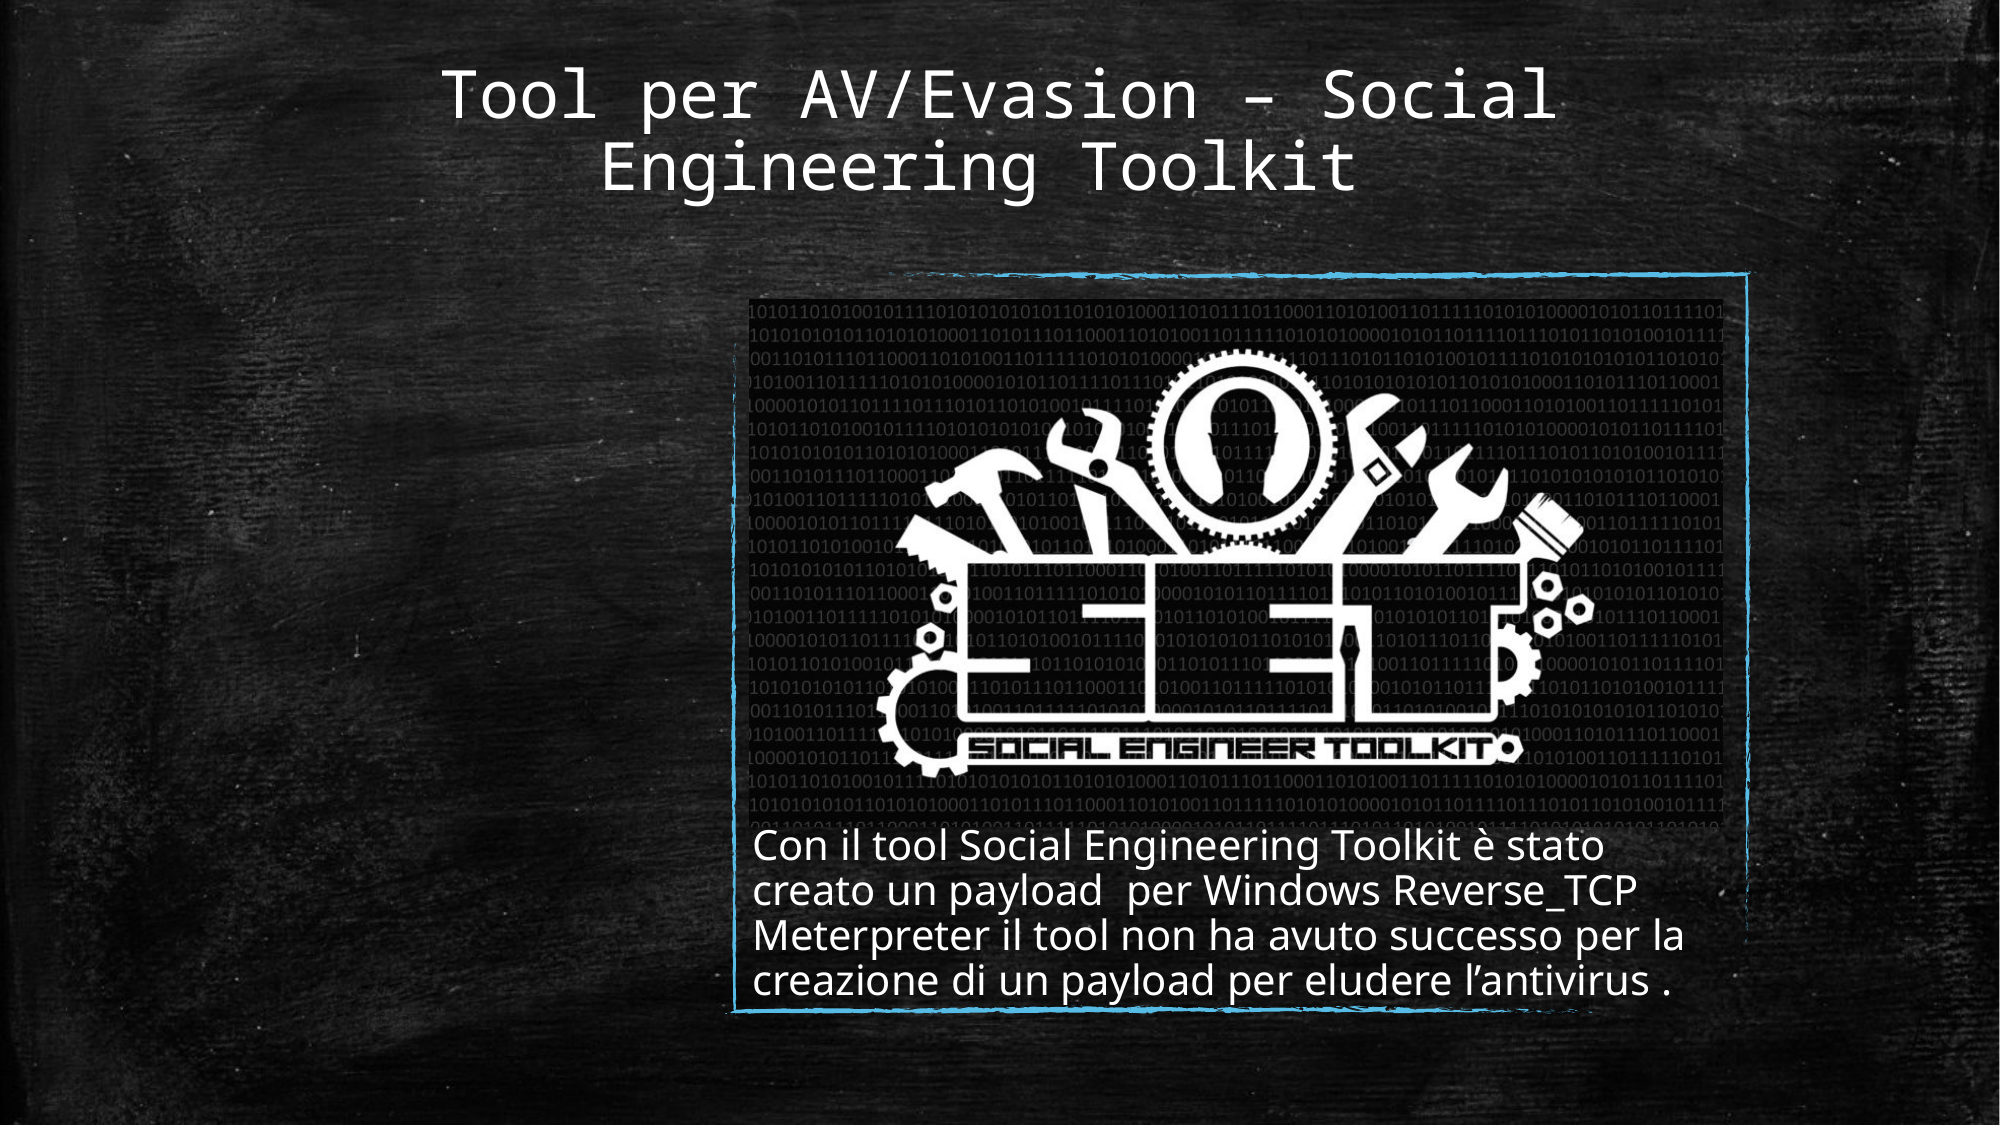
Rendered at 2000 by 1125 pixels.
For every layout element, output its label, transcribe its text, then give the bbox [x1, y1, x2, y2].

title Tool per AV/Evasion – Social Engineering Toolkit [249, 45, 1750, 213]
picture [749, 299, 1723, 828]
list Con il tool Social Engineering Toolkit è stato creato un payload per Windows Reverse_TCP Meterpreter il tool non ha avuto successo per la creazione di un payload per eludere l’antivirus . [737, 812, 1738, 1013]
